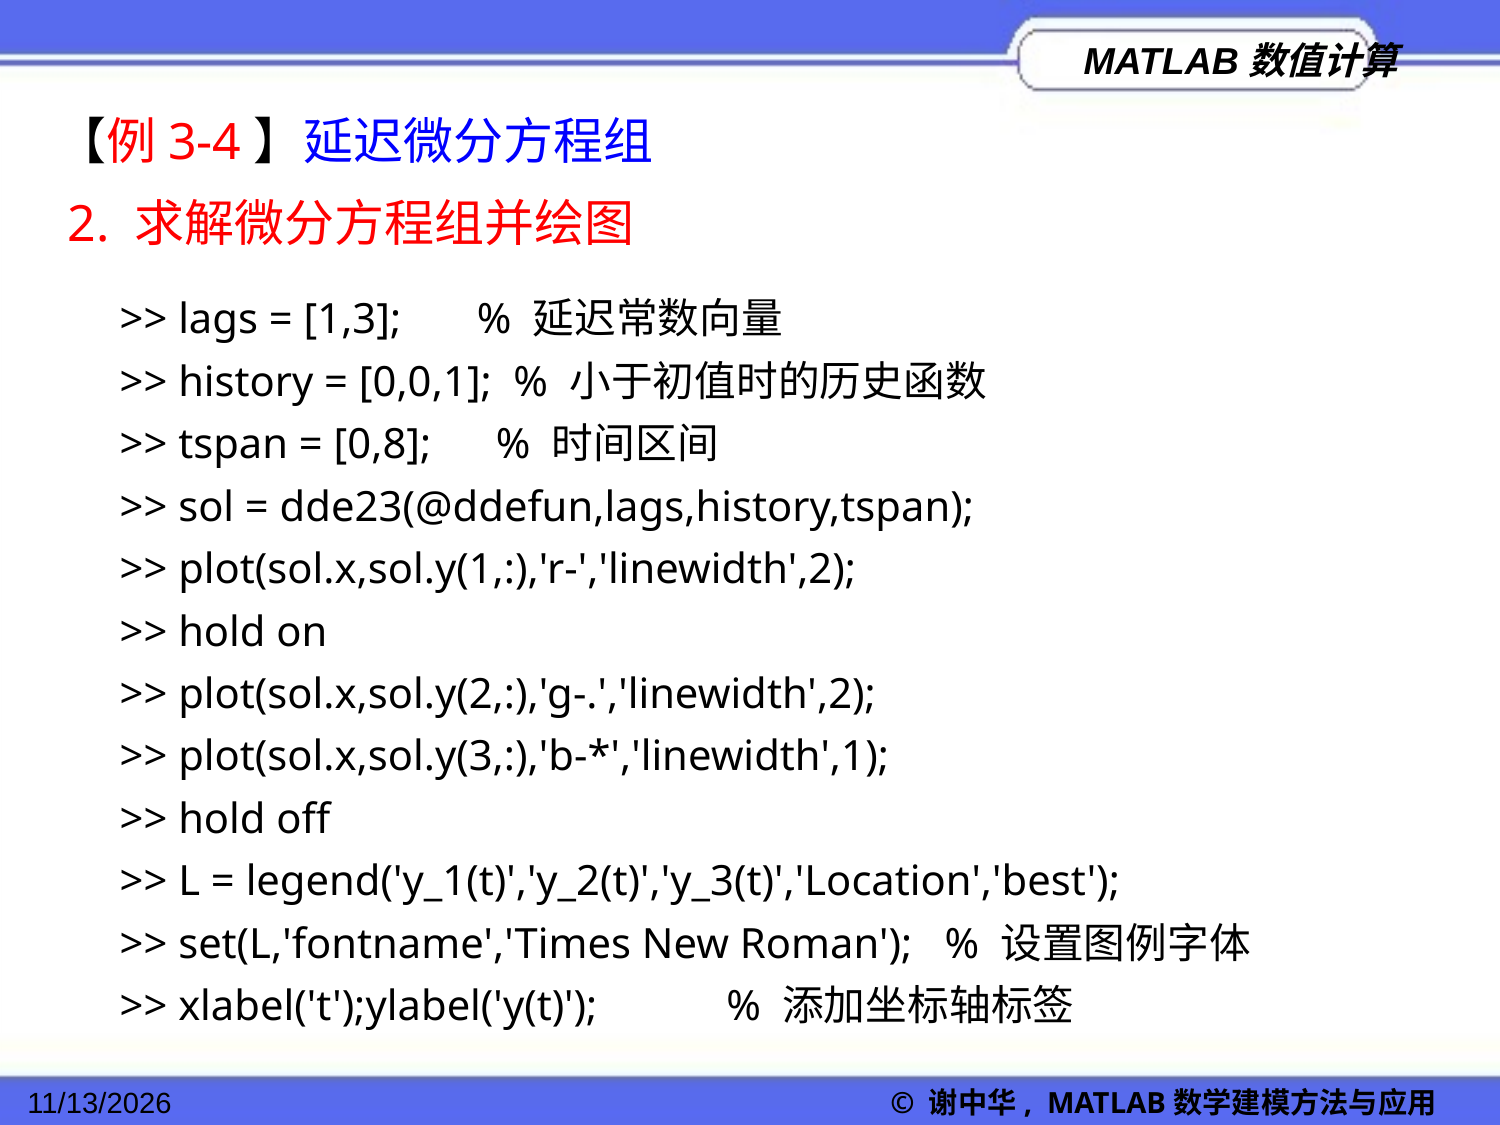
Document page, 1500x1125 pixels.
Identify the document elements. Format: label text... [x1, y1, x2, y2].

text_box 【例3-4】延迟微分方程组 [41, 90, 1403, 177]
footer © 谢中华, MATLAB数学建模方法与应用 [844, 1079, 1483, 1123]
text_box 2. 求解微分方程组并绘图 [53, 184, 1344, 260]
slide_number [12, 1079, 363, 1123]
text_box >> lags = [1,3]; % 延迟常数向量 >> history = [0,0,1]; % 小于初值时的历史函数 >> tspan = [0,8]; % 时间区间 >> sol = dde23(@ddefun,lags,history,tspan); >> plot(sol.x,sol.y(1,:),'r-','linewidth',2); >> hold on >> plot(sol.x,sol.y(2,:),'g-.','linewidth',2); >> plot(sol.x,sol.y(3,:),'b-*','linewidth',1); >> hold off >> L = legend('y_1(t)','y_2(t)','y_3(t)','Location','best'); >> set(L,'fontname','Times New Roman'); % 设置图例字体 >> xlabel('t');ylabel('y(t)'); % 添加坐标轴标签 [104, 272, 1415, 1037]
picture [0, 0, 1500, 1125]
